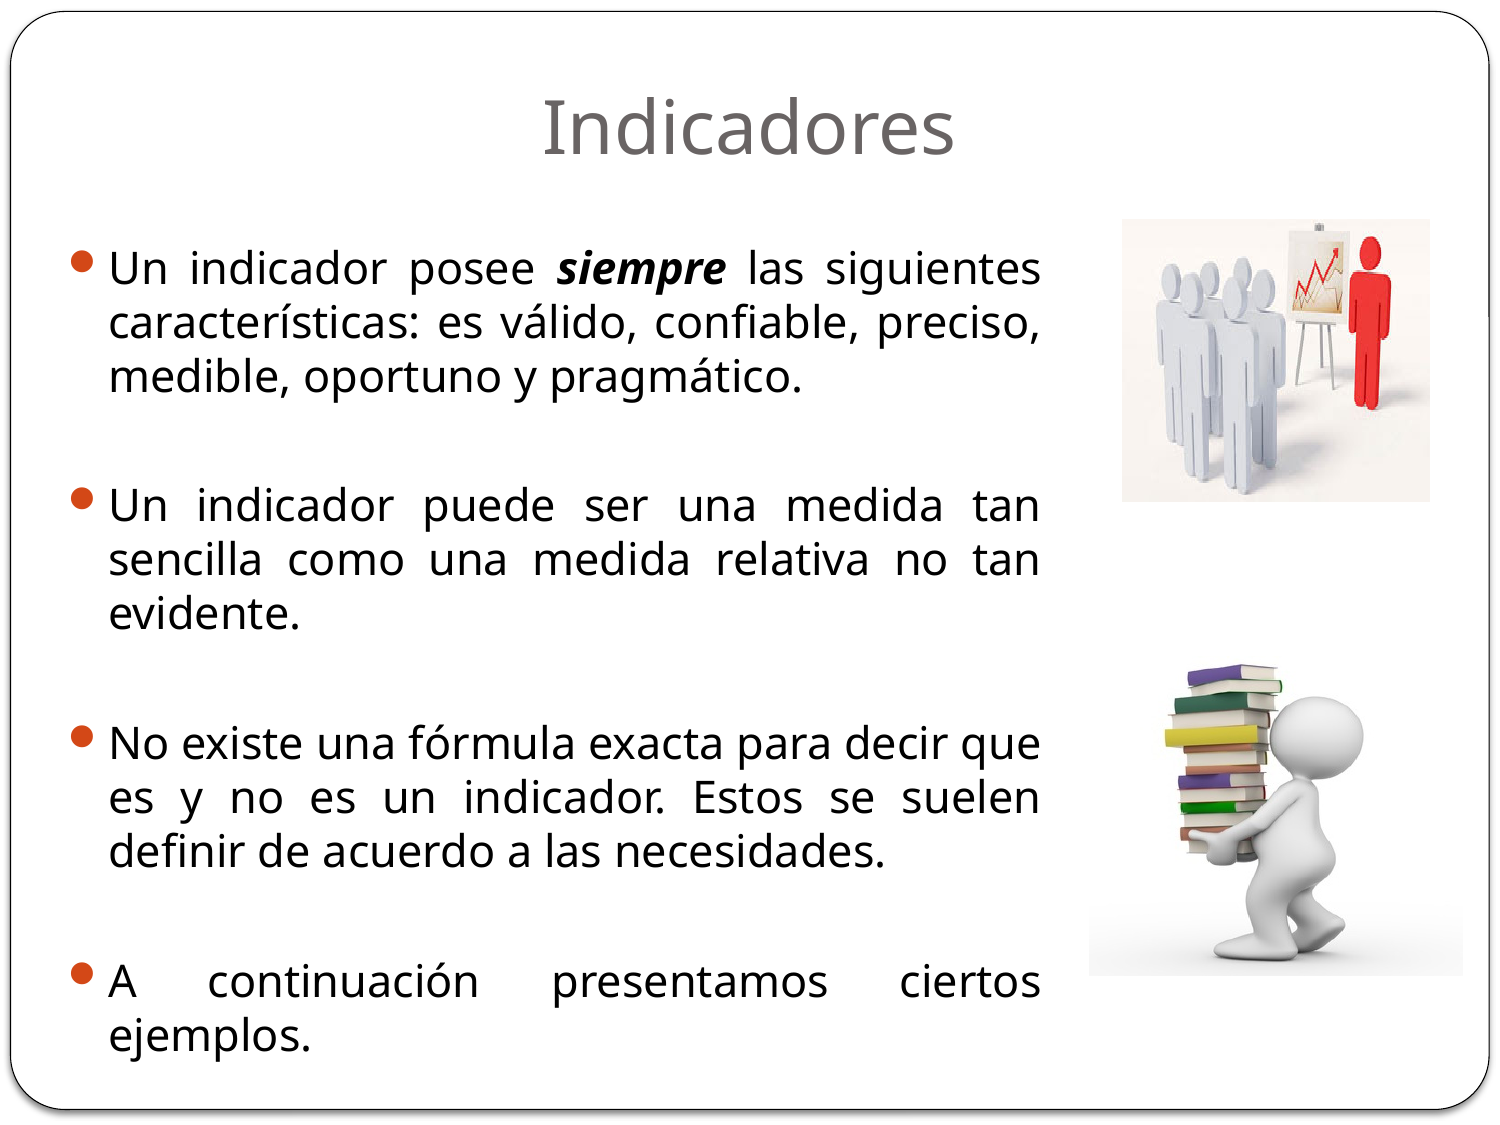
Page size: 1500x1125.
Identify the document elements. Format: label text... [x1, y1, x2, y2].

picture [1089, 656, 1463, 977]
picture [1122, 219, 1430, 502]
list Un indicador posee siempre las siguientes características: es válido, confiable, preciso, medible, oportuno y pragmático. Un indicador puede ser una medida tan sencilla como una medida relativa no tan evidente. No existe una fórmula exacta para decir que es y no es un indicador. Estos se suelen definir de acuerdo a las necesidades. A continuación presentamos ciertos ejemplos. [53, 231, 1058, 1083]
title Indicadores [112, 42, 1388, 185]
